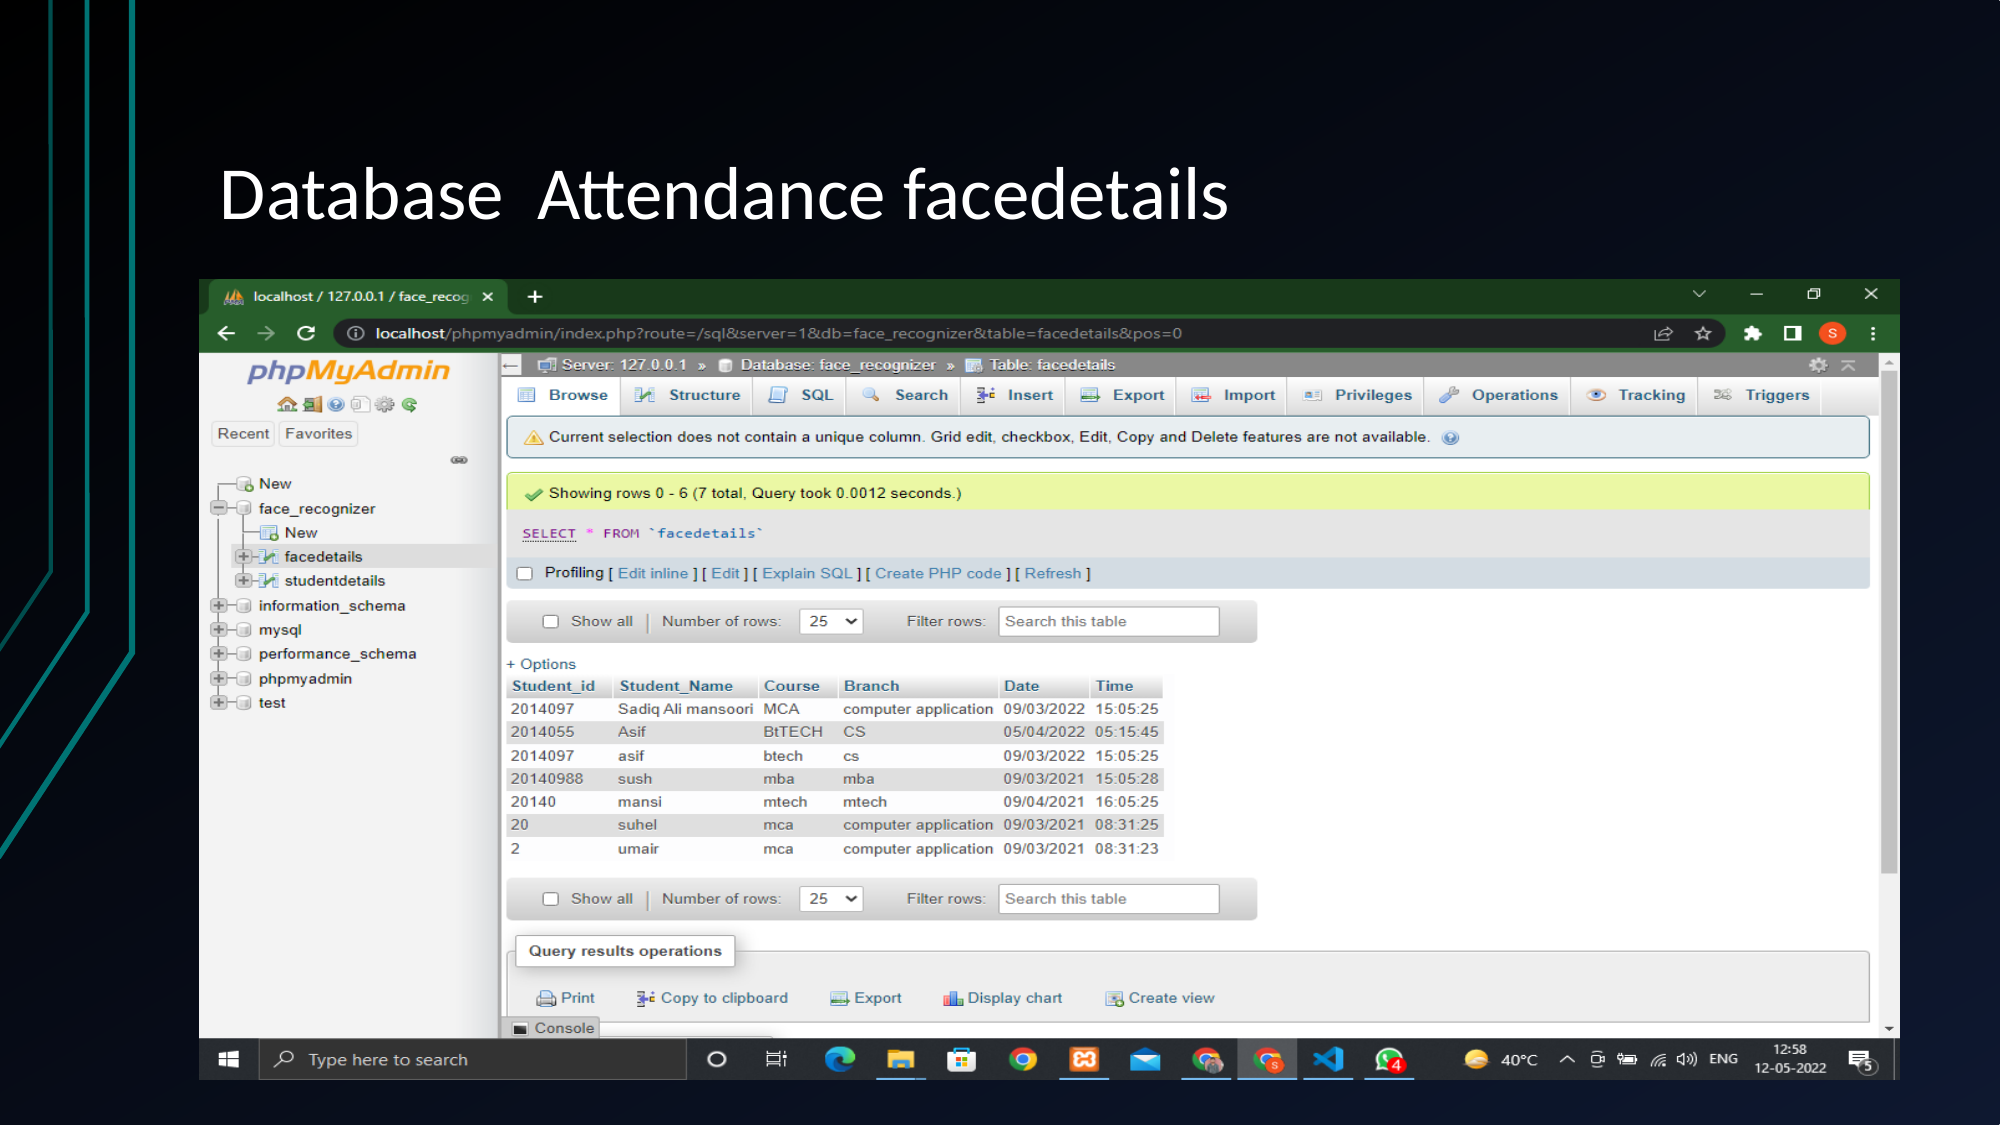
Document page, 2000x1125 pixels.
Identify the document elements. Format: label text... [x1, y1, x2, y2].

title Database Attendance facedetails [199, 45, 1900, 246]
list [199, 278, 1900, 1081]
